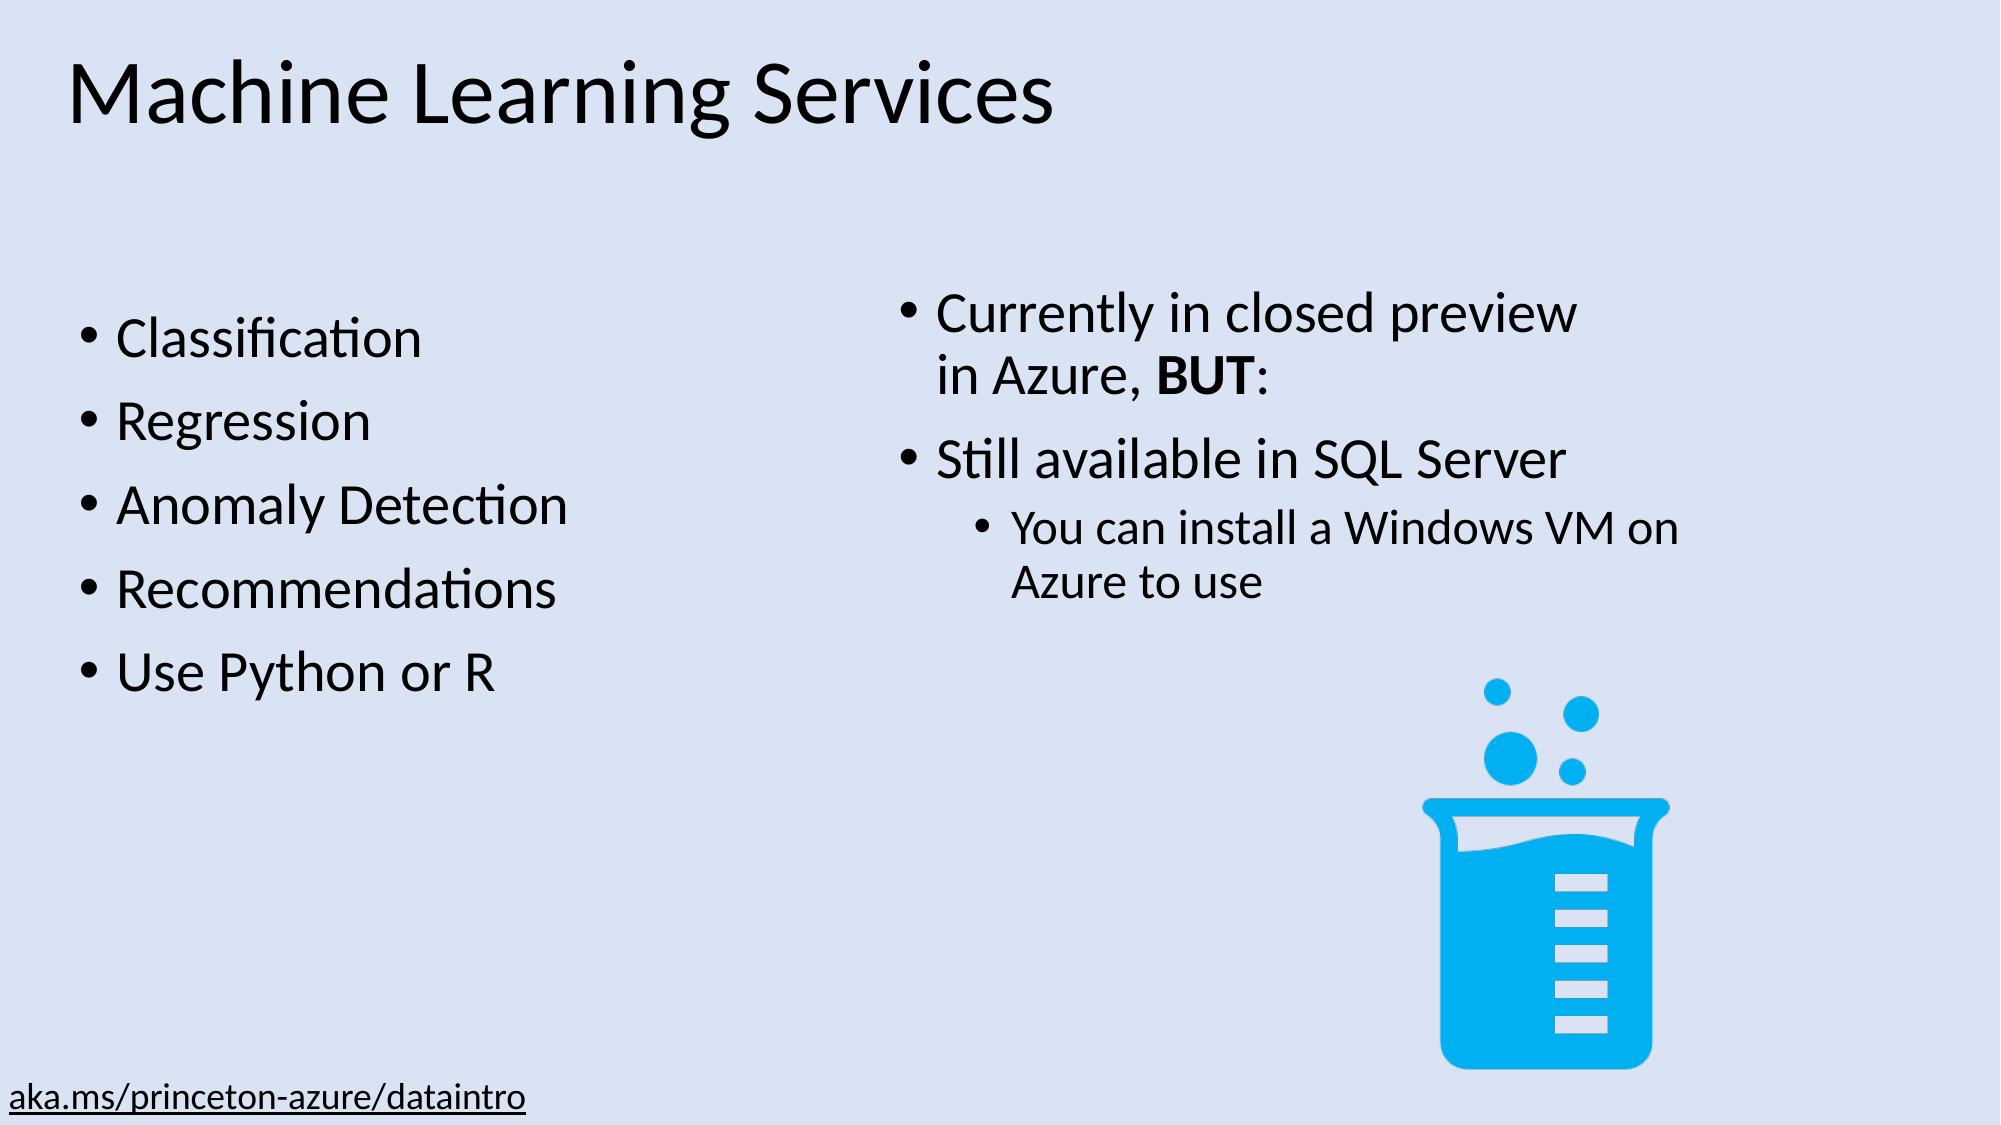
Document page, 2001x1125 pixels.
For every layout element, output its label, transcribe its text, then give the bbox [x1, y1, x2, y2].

list Classification Regression Anomaly Detection Recommendations Use Python or R [63, 299, 914, 1014]
list Currently in closed preview in Azure, BUT: Still available in SQL Server You can install a Windows VM on Azure to use [883, 274, 1734, 988]
picture [1334, 661, 1758, 1087]
title Machine Learning Services [51, 37, 1777, 250]
text_box aka.ms/princeton-azure/dataintro​ [0, 1064, 849, 1125]
